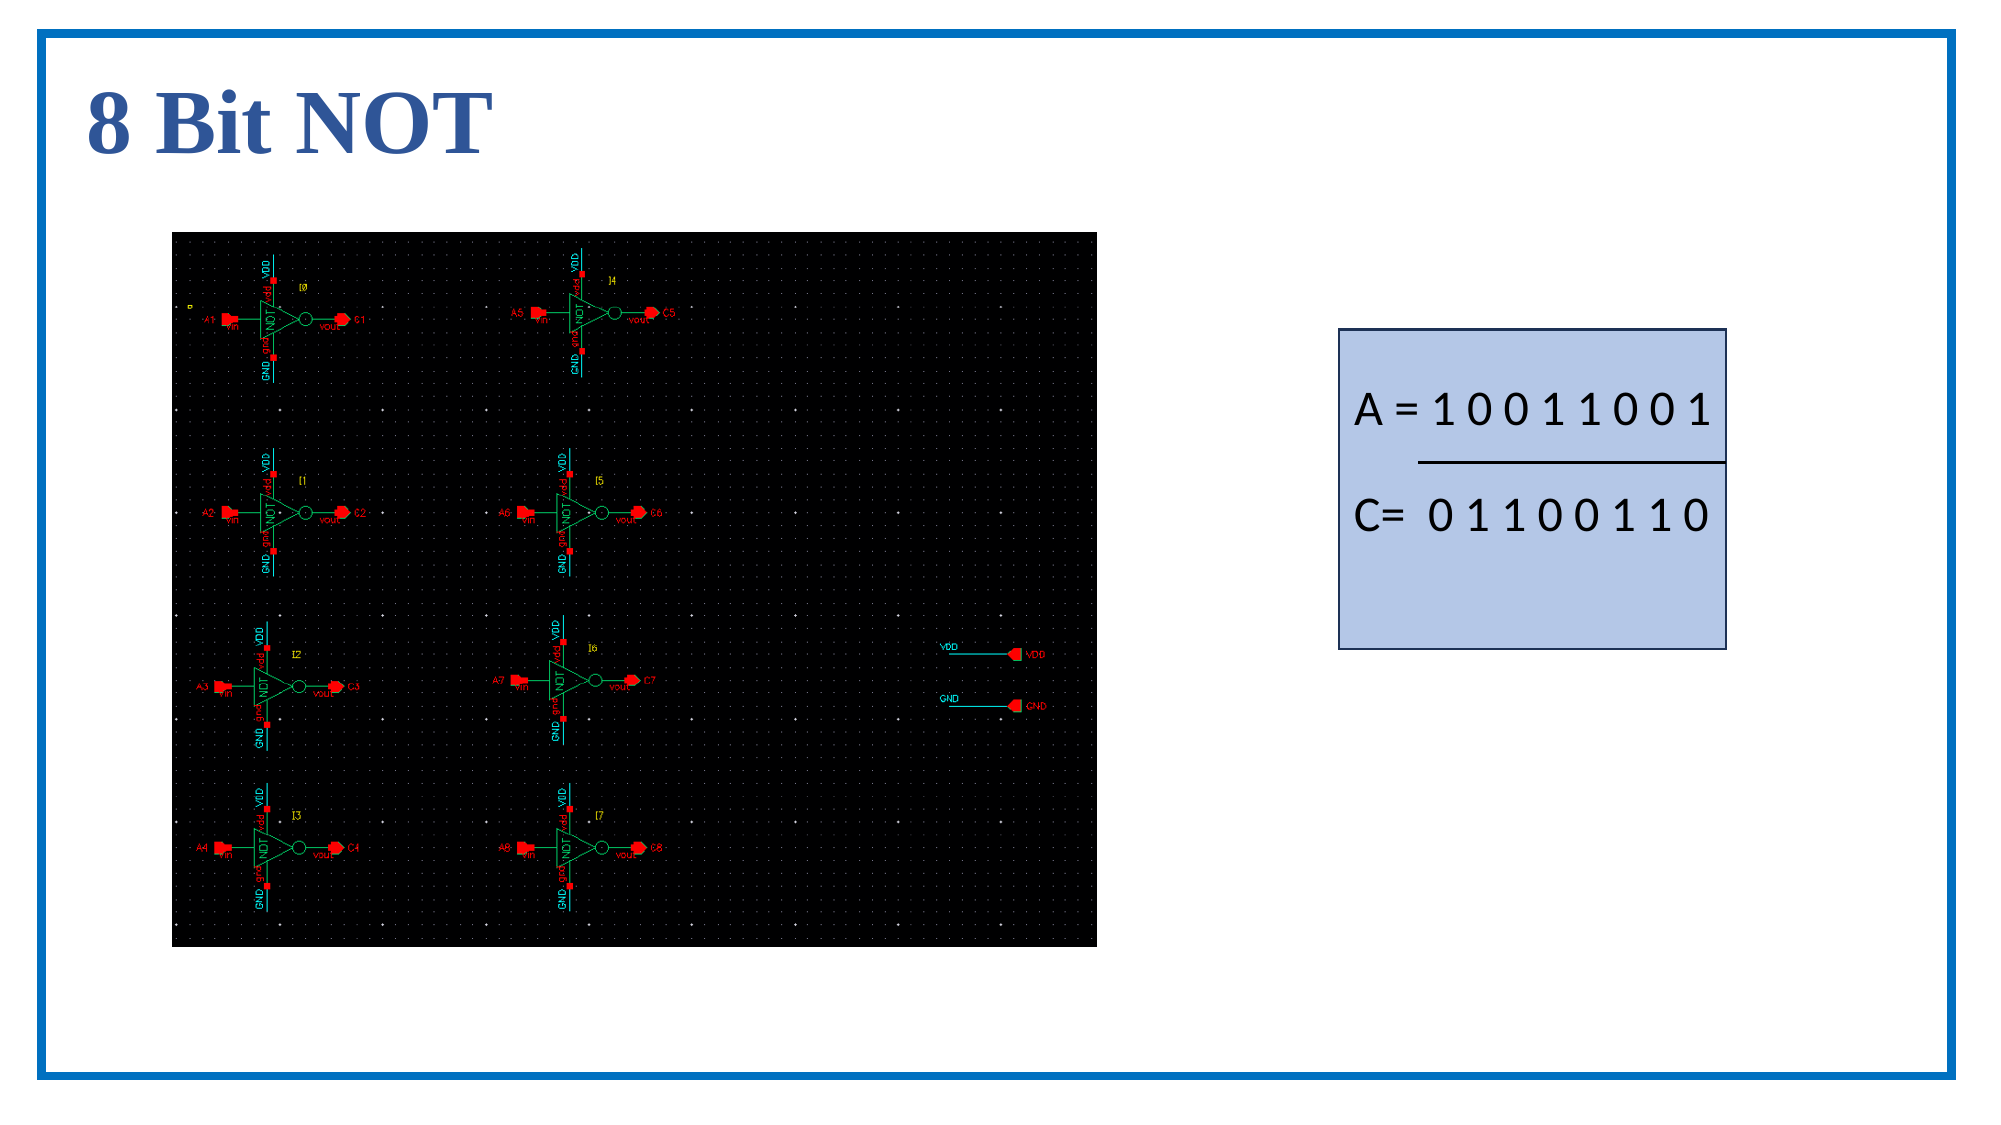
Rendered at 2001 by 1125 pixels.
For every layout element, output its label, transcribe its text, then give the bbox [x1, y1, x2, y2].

text_box [1338, 328, 1727, 650]
text_box C= 0 1 1 0 0 1 1 0 [1339, 473, 1735, 594]
text_box A = 1 0 0 1 1 0 0 1 [1339, 368, 1950, 488]
text_box [40, 32, 1953, 1077]
picture [172, 232, 1097, 947]
